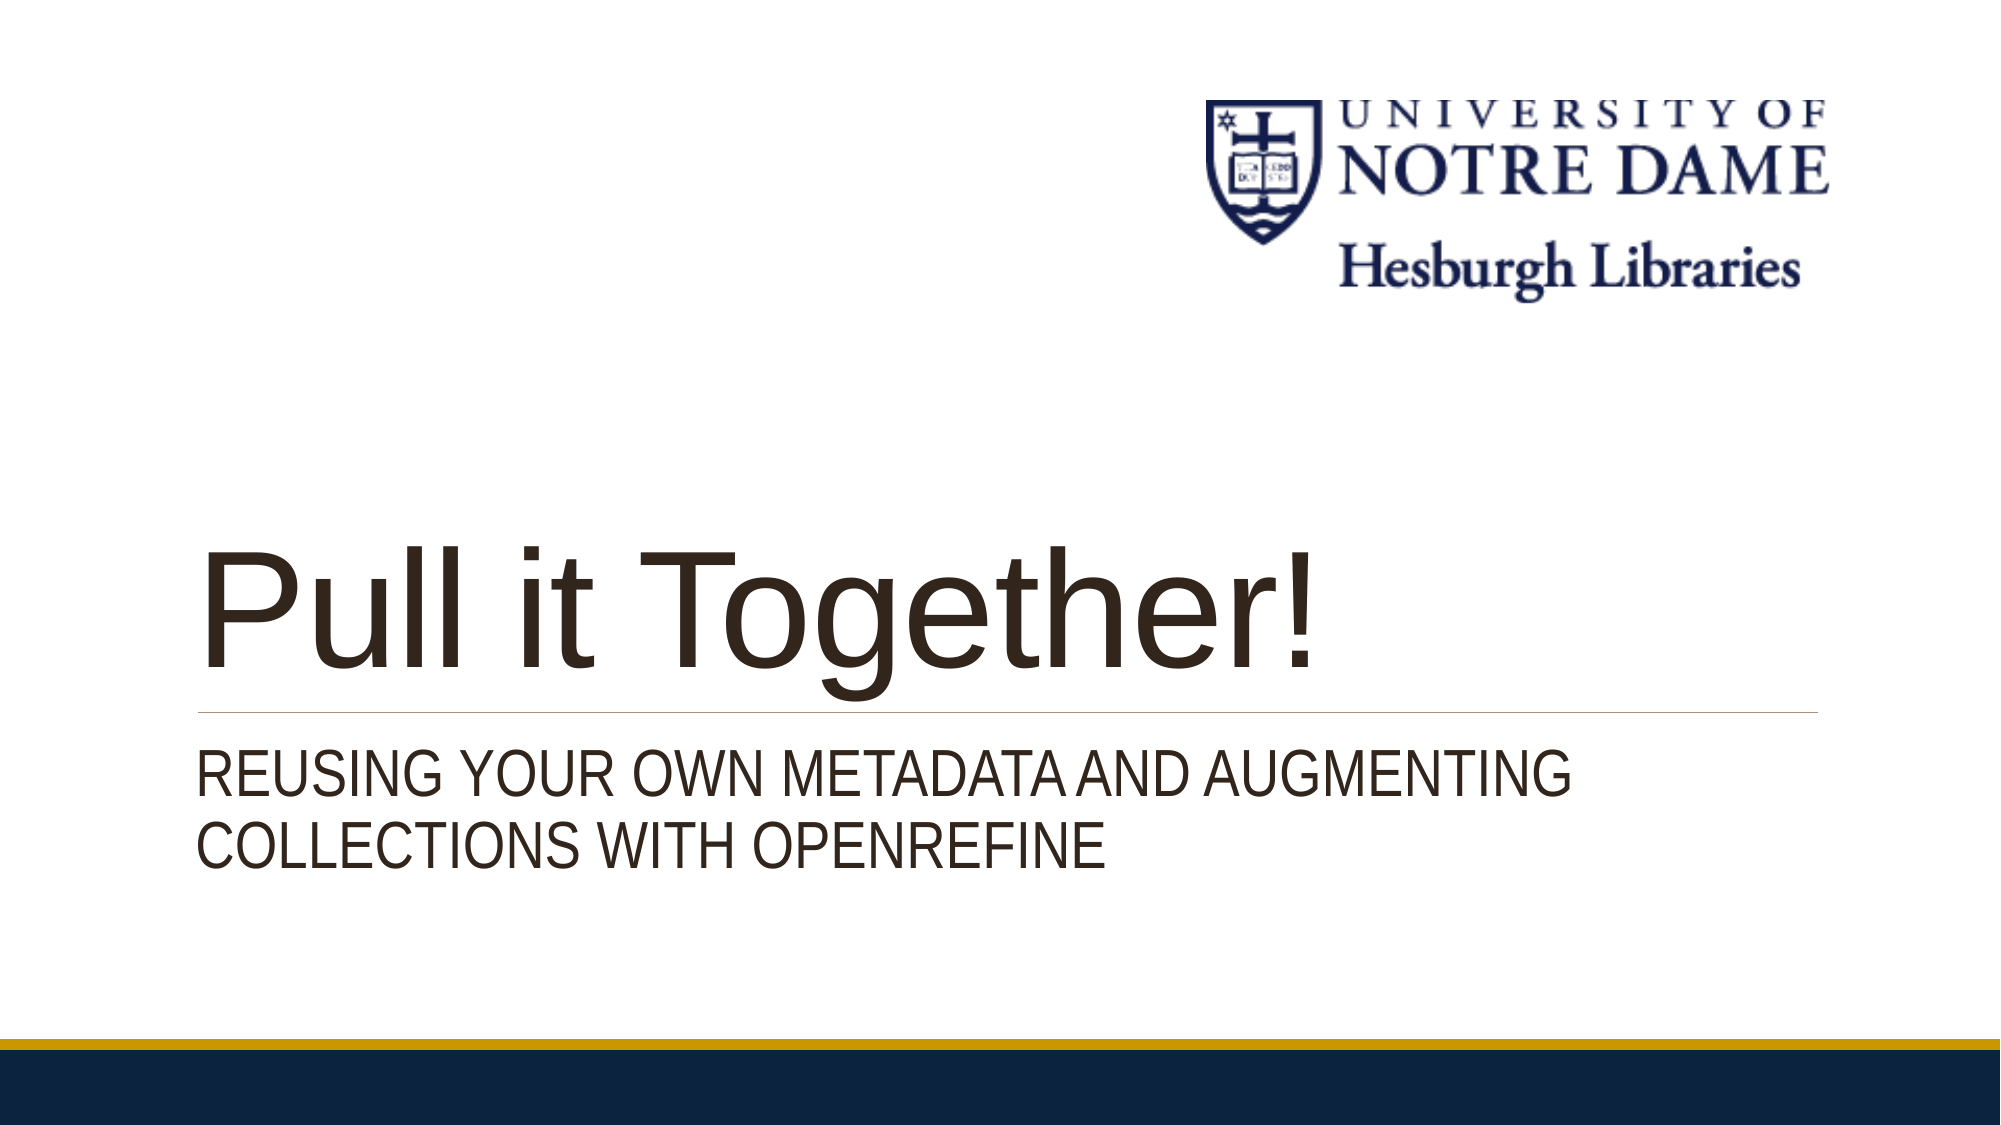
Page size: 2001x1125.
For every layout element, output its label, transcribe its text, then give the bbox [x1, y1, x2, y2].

title Pull it Together! [180, 124, 1830, 710]
picture [1205, 100, 1832, 306]
subtitle Reusing Your Own Metadata and Augmenting Collections With OpenRefine [180, 730, 1831, 919]
